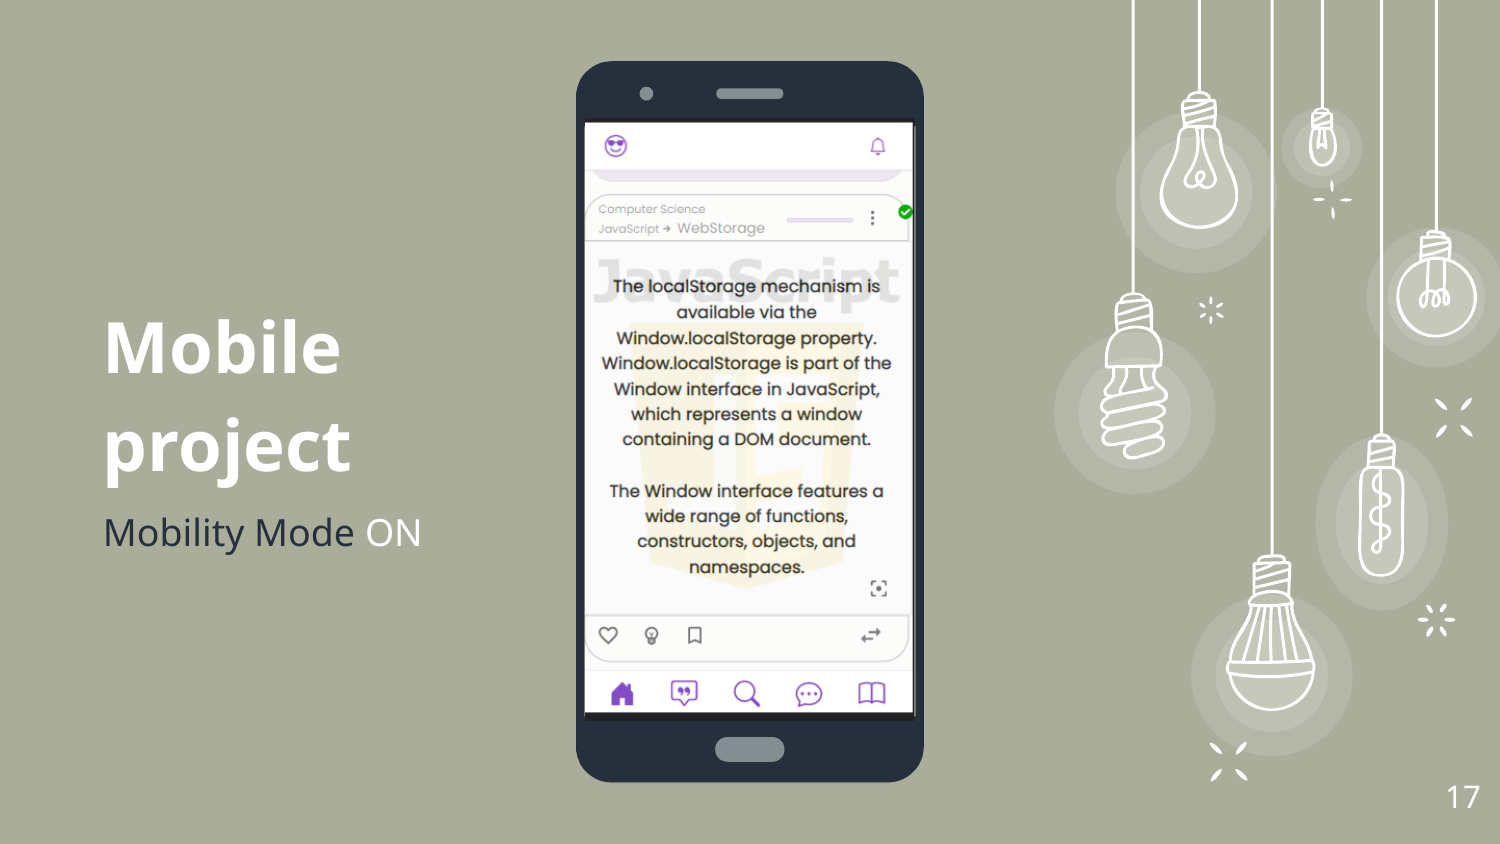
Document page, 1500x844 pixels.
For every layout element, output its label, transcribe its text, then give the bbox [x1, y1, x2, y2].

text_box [575, 60, 925, 783]
list Mobile project Mobility Mode ON [102, 61, 451, 783]
slide_number 17 [1426, 766, 1482, 832]
picture [584, 118, 915, 721]
